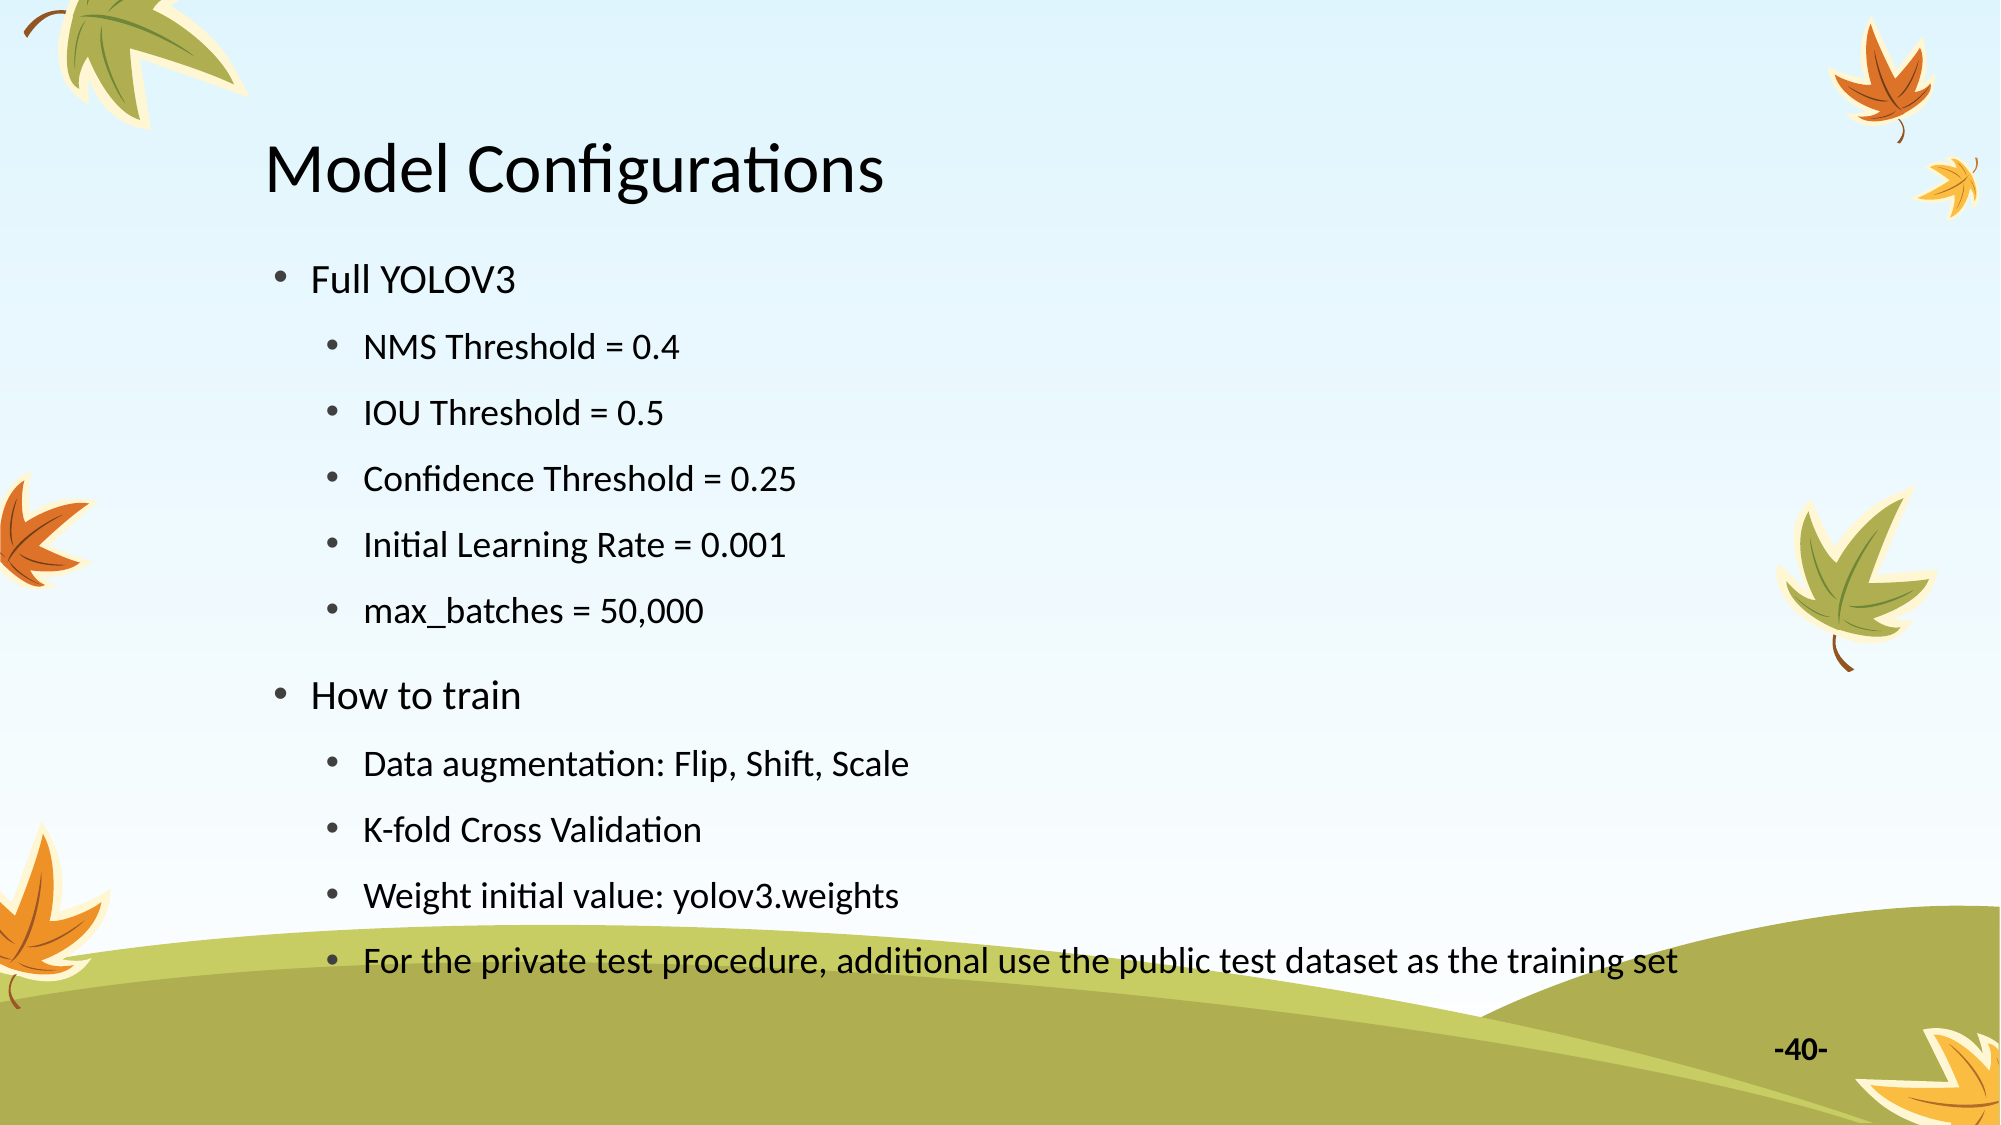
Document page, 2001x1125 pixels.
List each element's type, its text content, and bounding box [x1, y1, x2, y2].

list Full YOLOV3 NMS Threshold = 0.4 IOU Threshold = 0.5 Confidence Threshold = 0.25 Initial Learning Rate = 0.001 max_batches = 50,000 How to train Data augmentation: Flip, Shift, Scale K-fold Cross Validation Weight initial value: yolov3.weights For the private test procedure, additional use the public test dataset as the training set [250, 243, 1750, 1049]
title Model Configurations [249, 12, 1749, 216]
